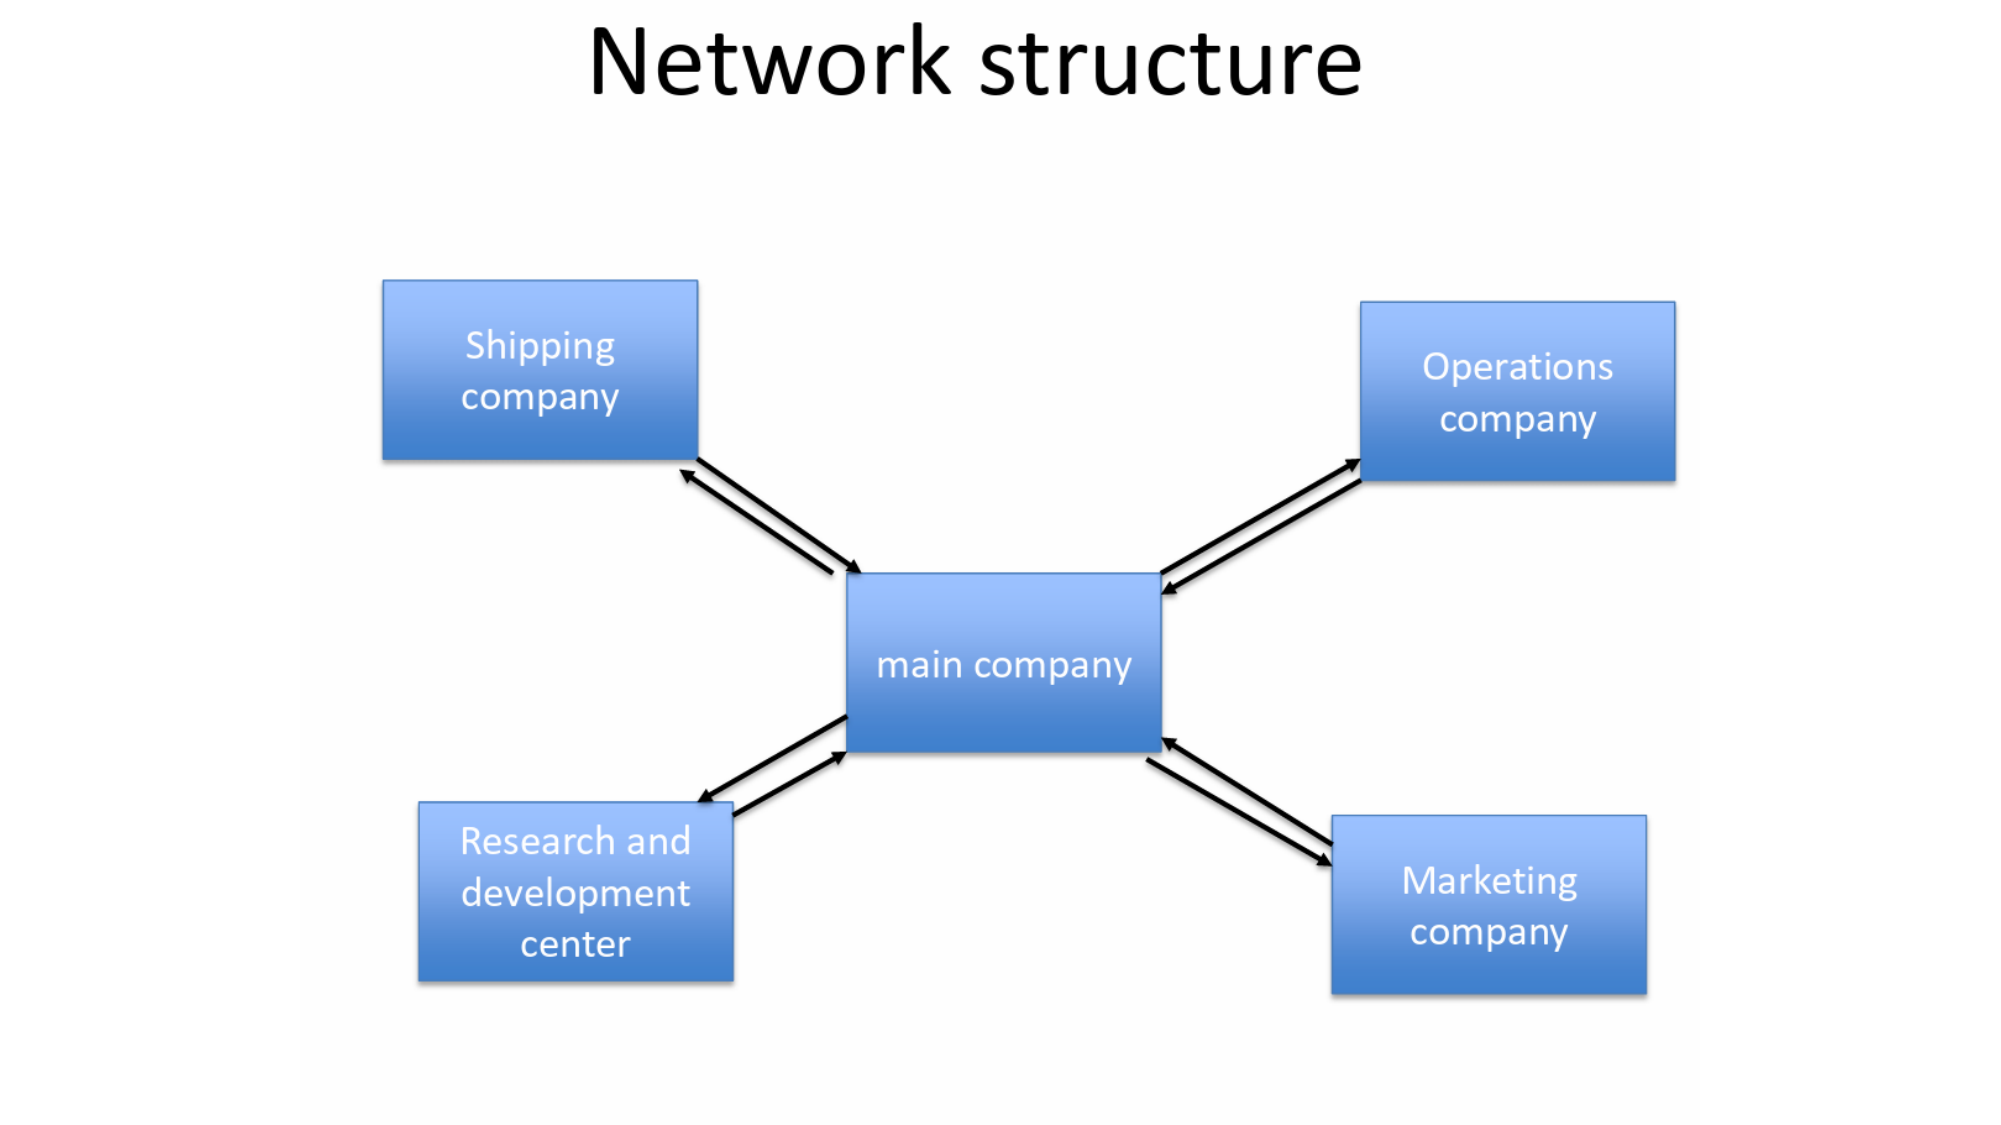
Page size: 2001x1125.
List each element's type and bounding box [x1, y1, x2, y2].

picture [300, 0, 1700, 1125]
